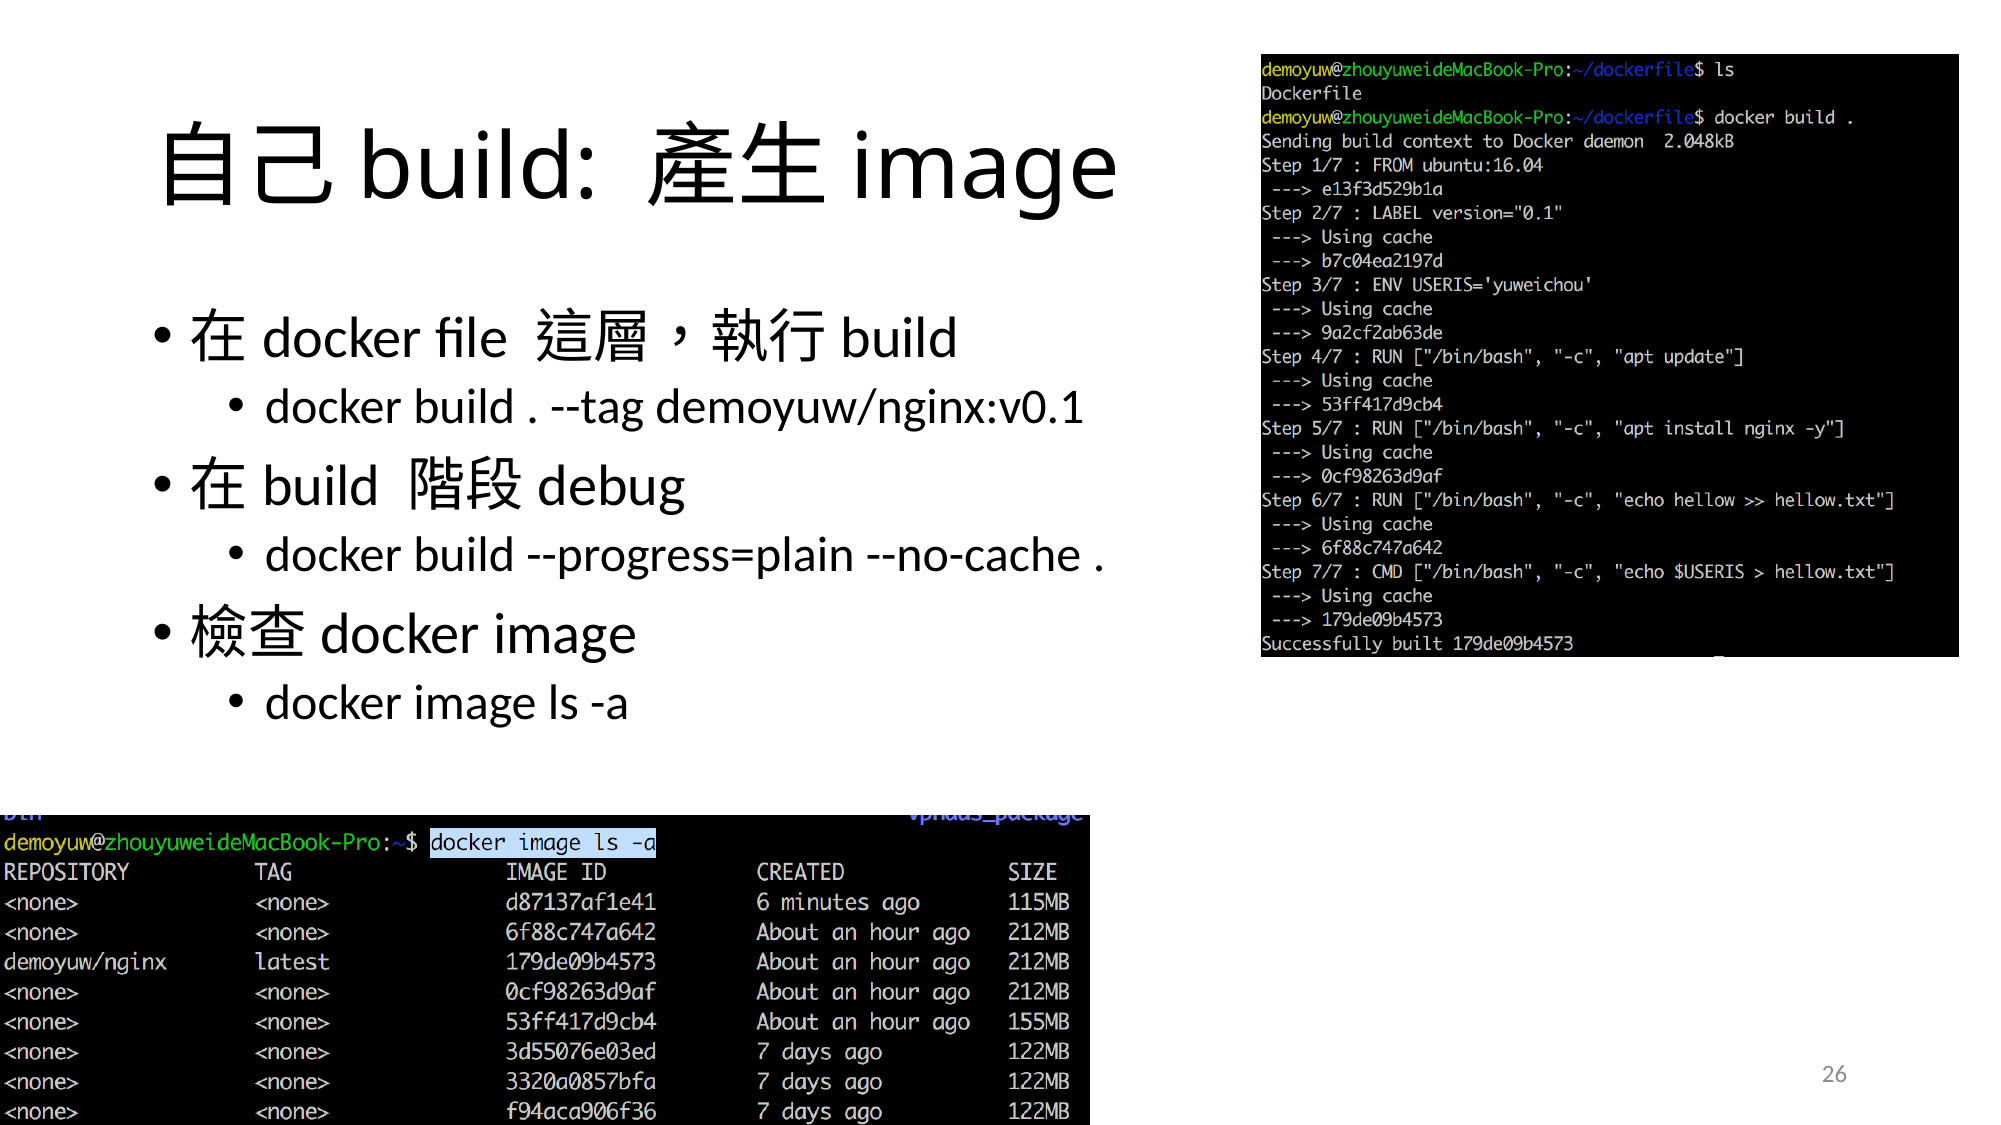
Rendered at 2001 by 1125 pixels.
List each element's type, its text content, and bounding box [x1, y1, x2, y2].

title 自己build: 產生image [137, 59, 1260, 278]
list 在docker file 這層，執行build docker build . --tag demoyuw/nginx:v0.1 在build 階段debug docker build --progress=plain --no-cache . 檢查docker image docker image ls -a [137, 299, 1863, 1014]
slide_number 26 [1412, 1042, 1863, 1103]
picture [1260, 54, 1959, 657]
picture [0, 815, 1090, 1125]
